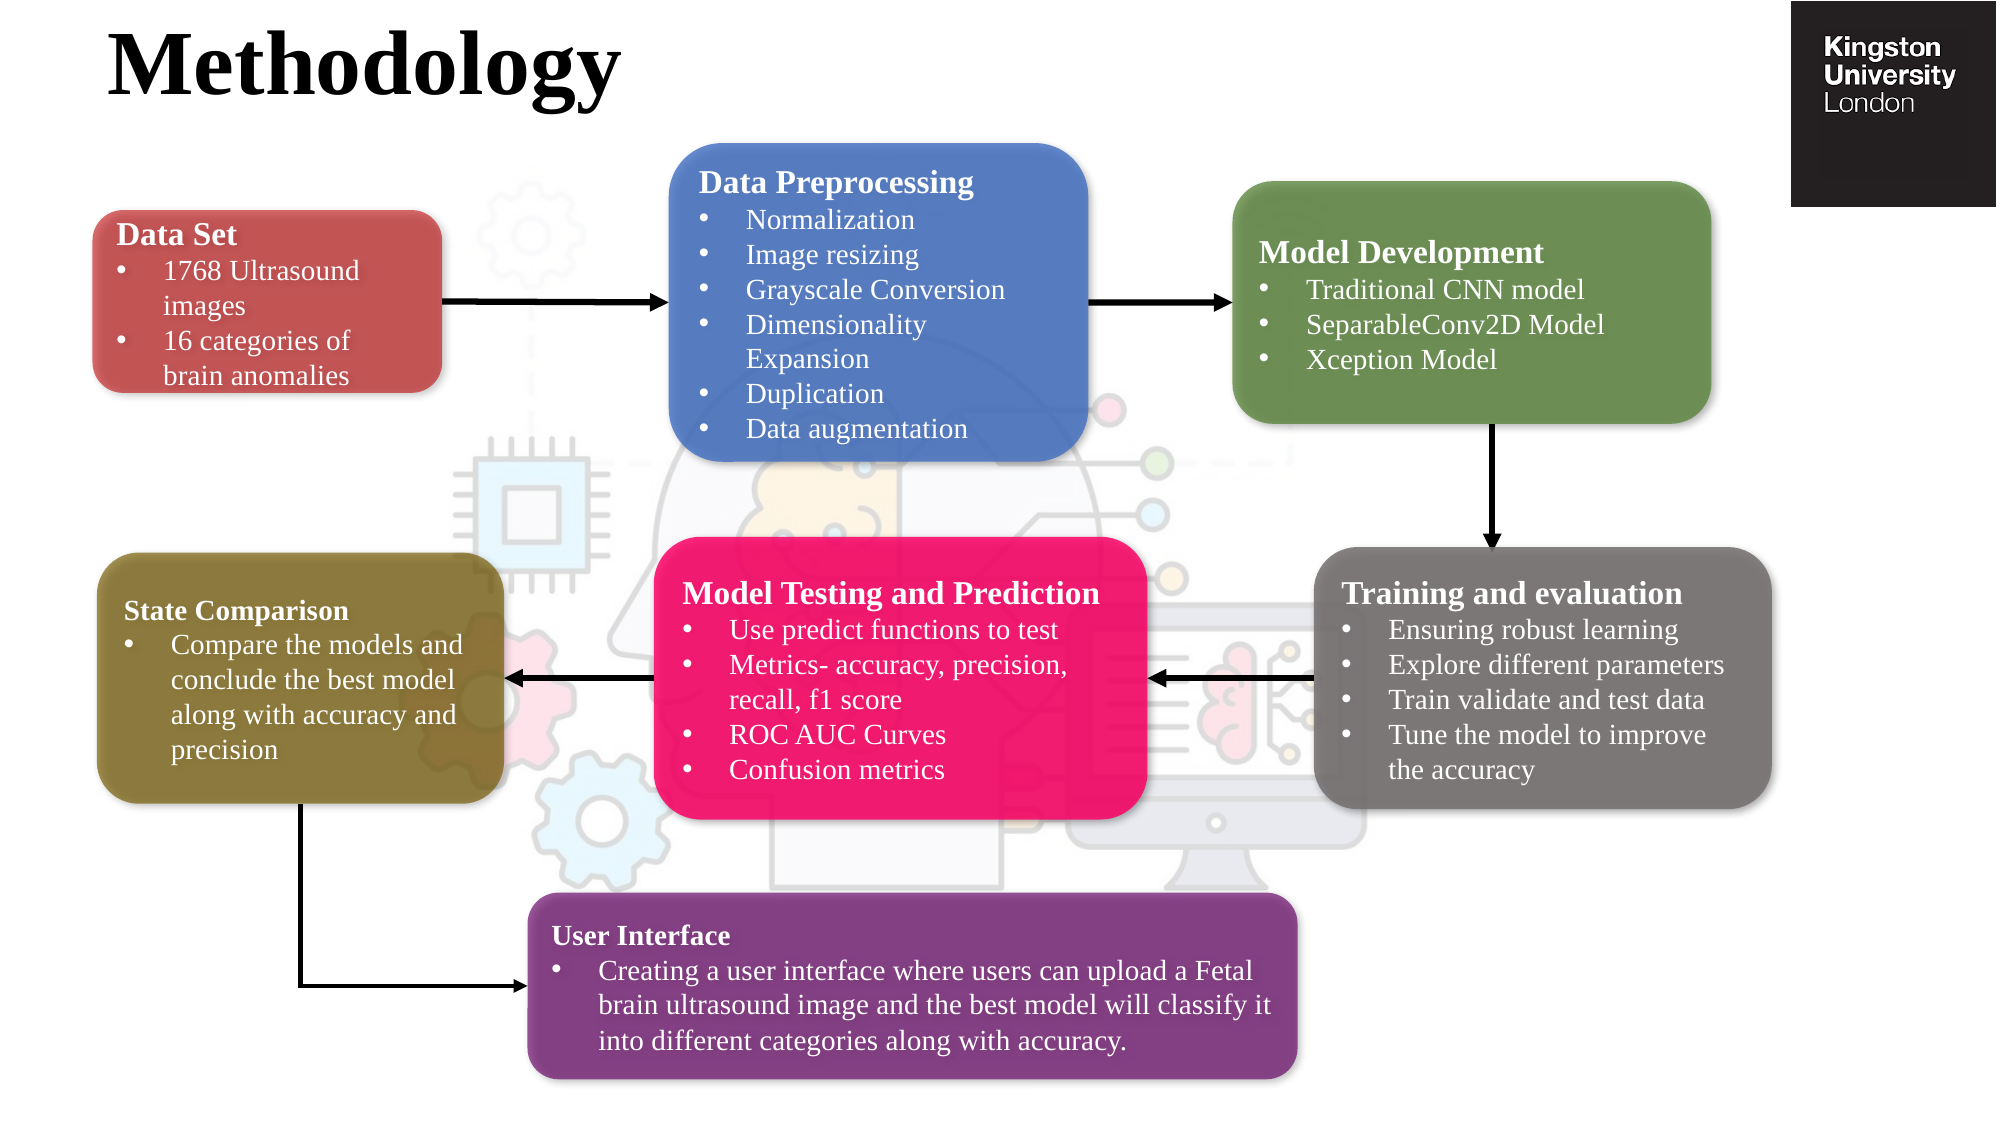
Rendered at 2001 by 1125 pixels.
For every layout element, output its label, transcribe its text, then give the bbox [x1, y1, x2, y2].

title Methodology [92, 0, 1935, 131]
picture [1791, 1, 1996, 207]
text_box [92, 116, 1772, 1096]
picture [320, 19, 1446, 116]
